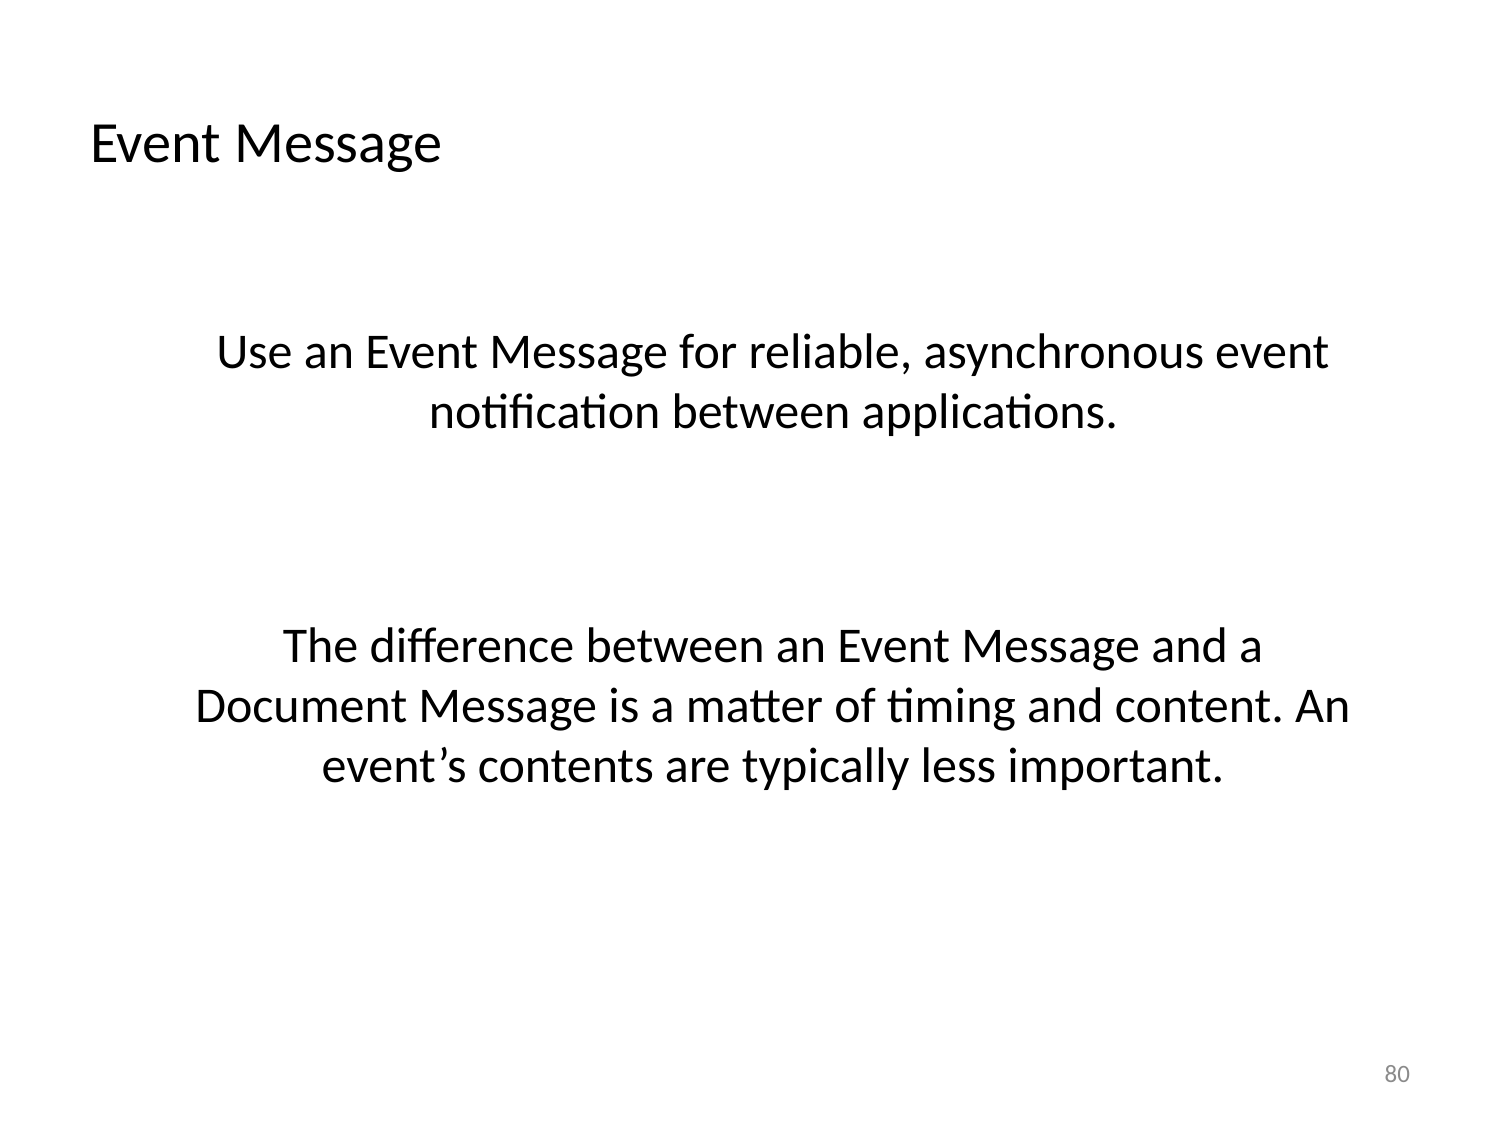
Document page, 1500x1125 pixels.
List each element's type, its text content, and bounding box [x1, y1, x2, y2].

slide_number 80 [1074, 1042, 1425, 1103]
text_box The difference between an Event Message and a Document Message is a matter of timing and content. An event’s contents are typically less important. [157, 605, 1389, 800]
title Event Message [75, 45, 1425, 233]
text_box Use an Event Message for reliable, asynchronous event notification between applications. [157, 310, 1389, 446]
